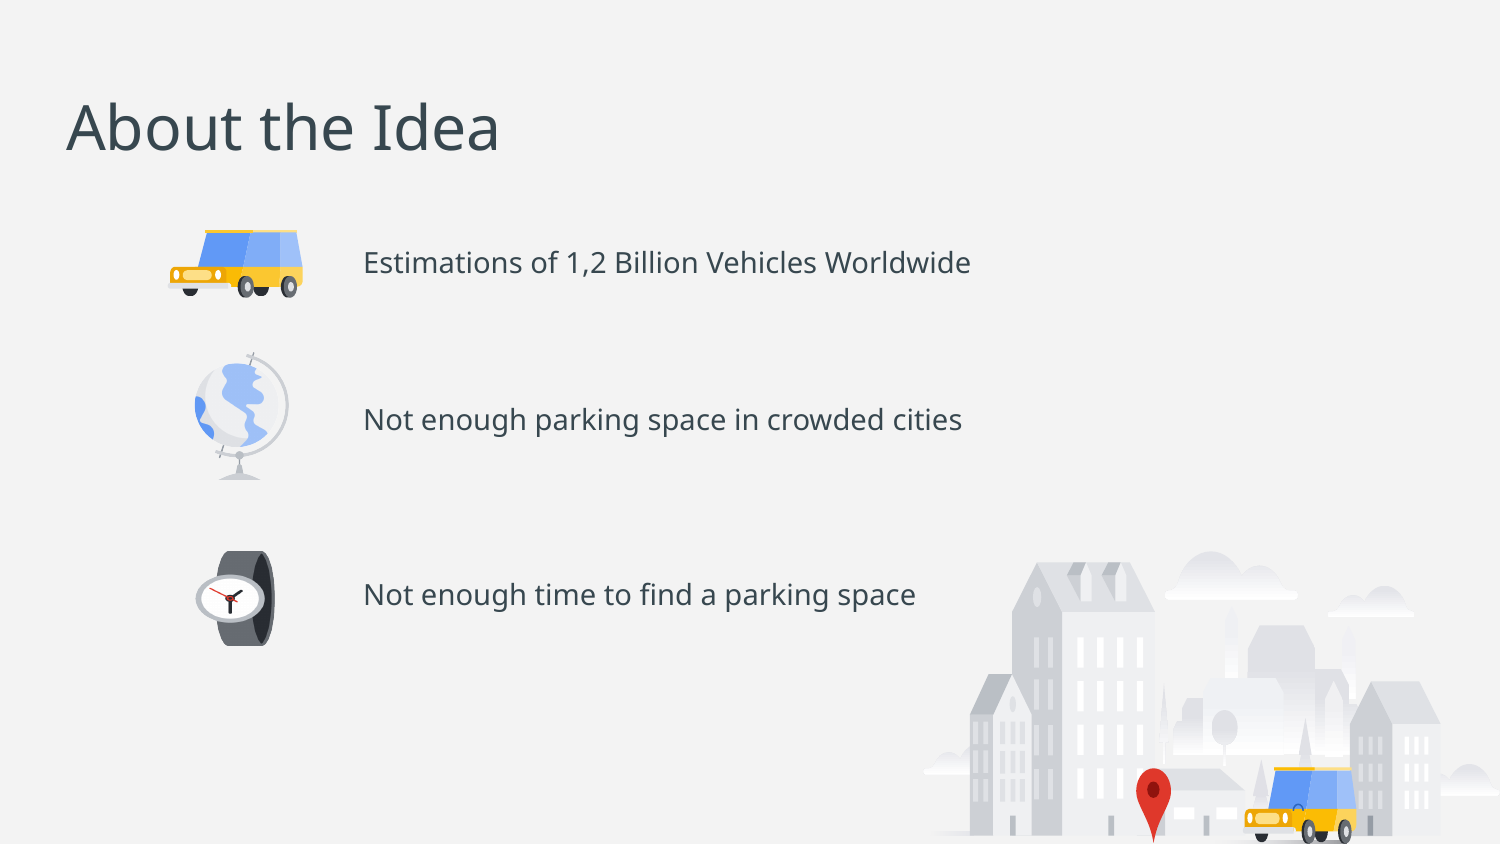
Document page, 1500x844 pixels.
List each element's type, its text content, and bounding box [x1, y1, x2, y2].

title About the Idea [51, 72, 1449, 167]
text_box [922, 551, 1500, 844]
text_box Not enough parking space in crowded cities [348, 386, 1435, 446]
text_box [167, 229, 303, 298]
picture [195, 551, 275, 646]
text_box Estimations of 1,2 Billion Vehicles Worldwide [348, 229, 1435, 289]
text_box Not enough time to find a parking space [348, 560, 917, 620]
picture [181, 352, 289, 480]
